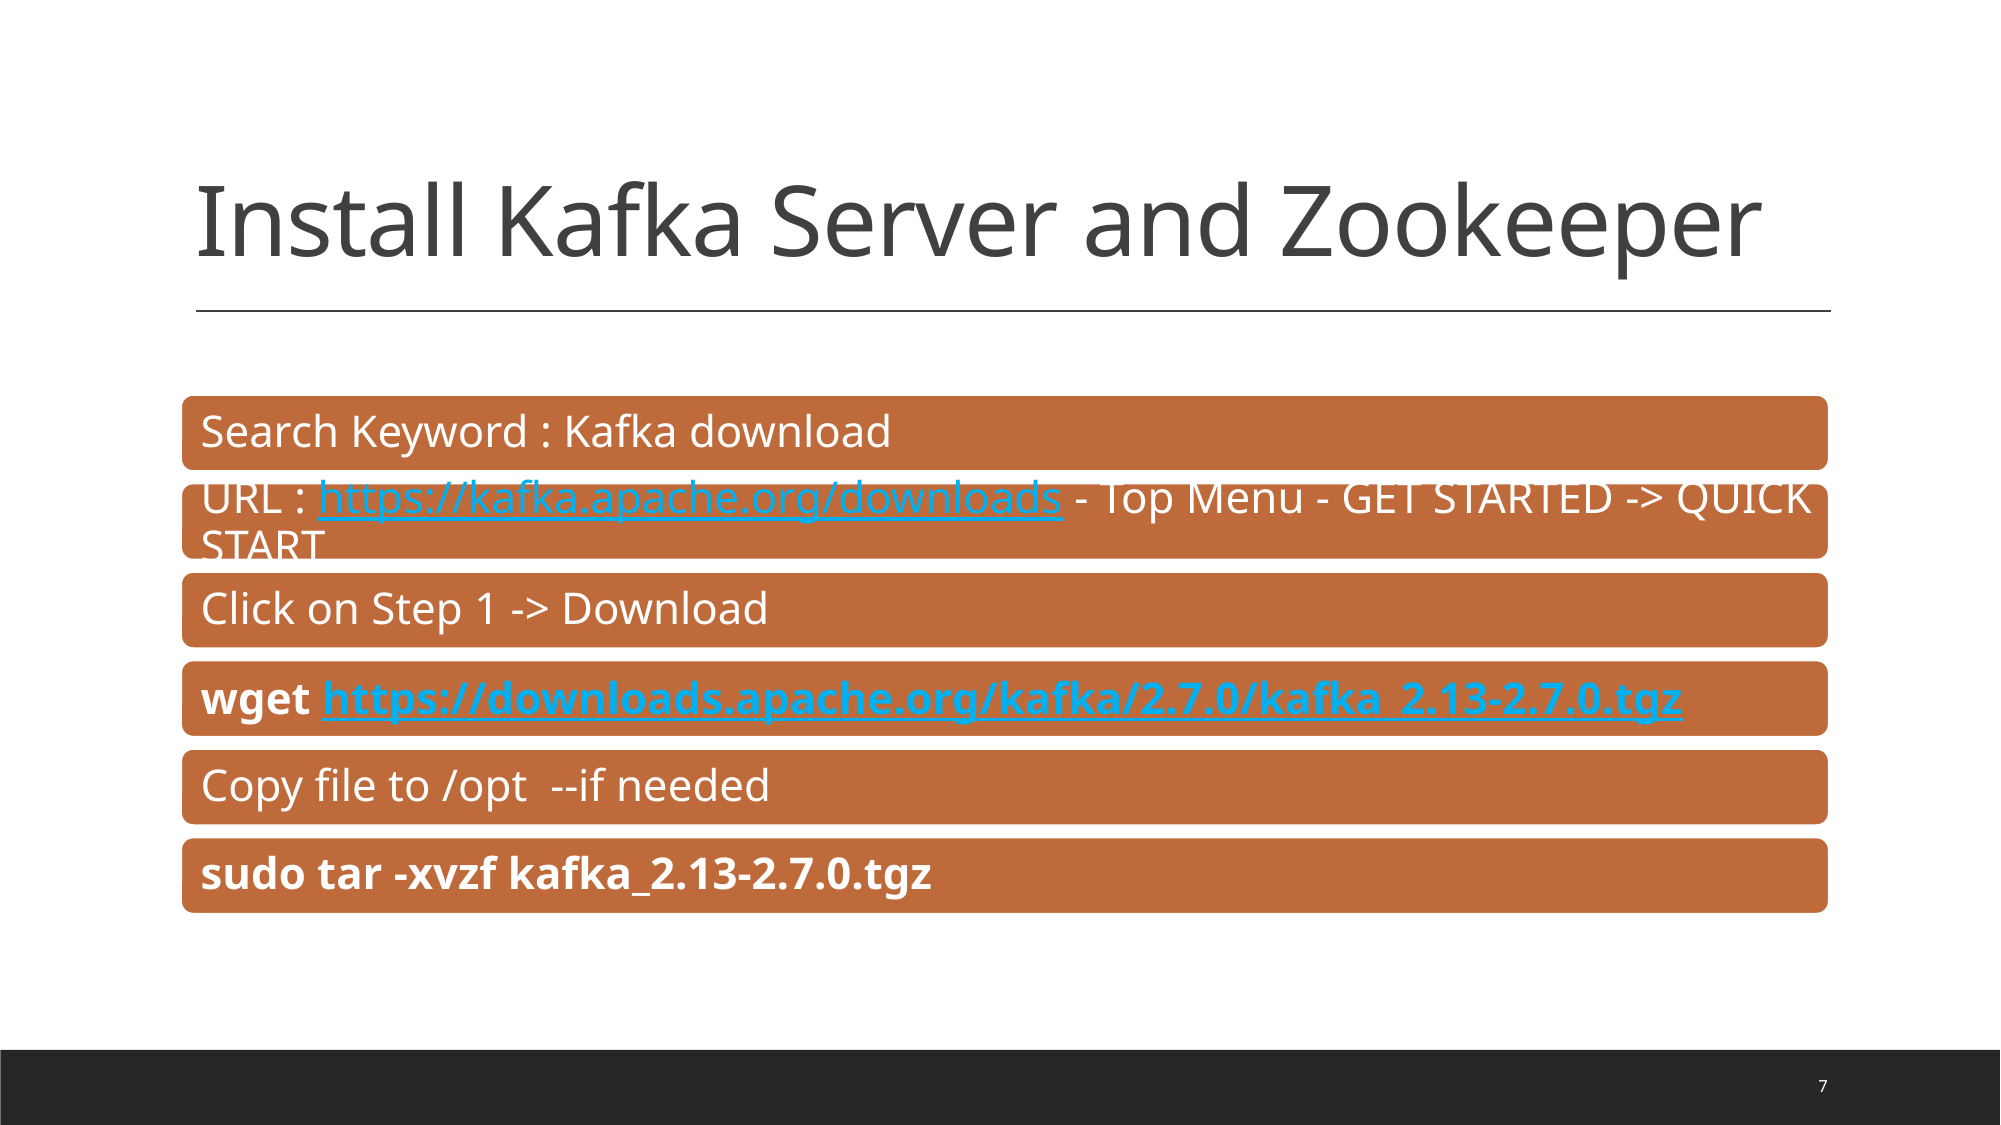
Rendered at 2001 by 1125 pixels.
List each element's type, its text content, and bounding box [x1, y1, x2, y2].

slide_number 7 [1803, 1057, 1932, 1118]
title Install Kafka Server and Zookeeper [180, 47, 1830, 285]
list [179, 345, 1831, 964]
